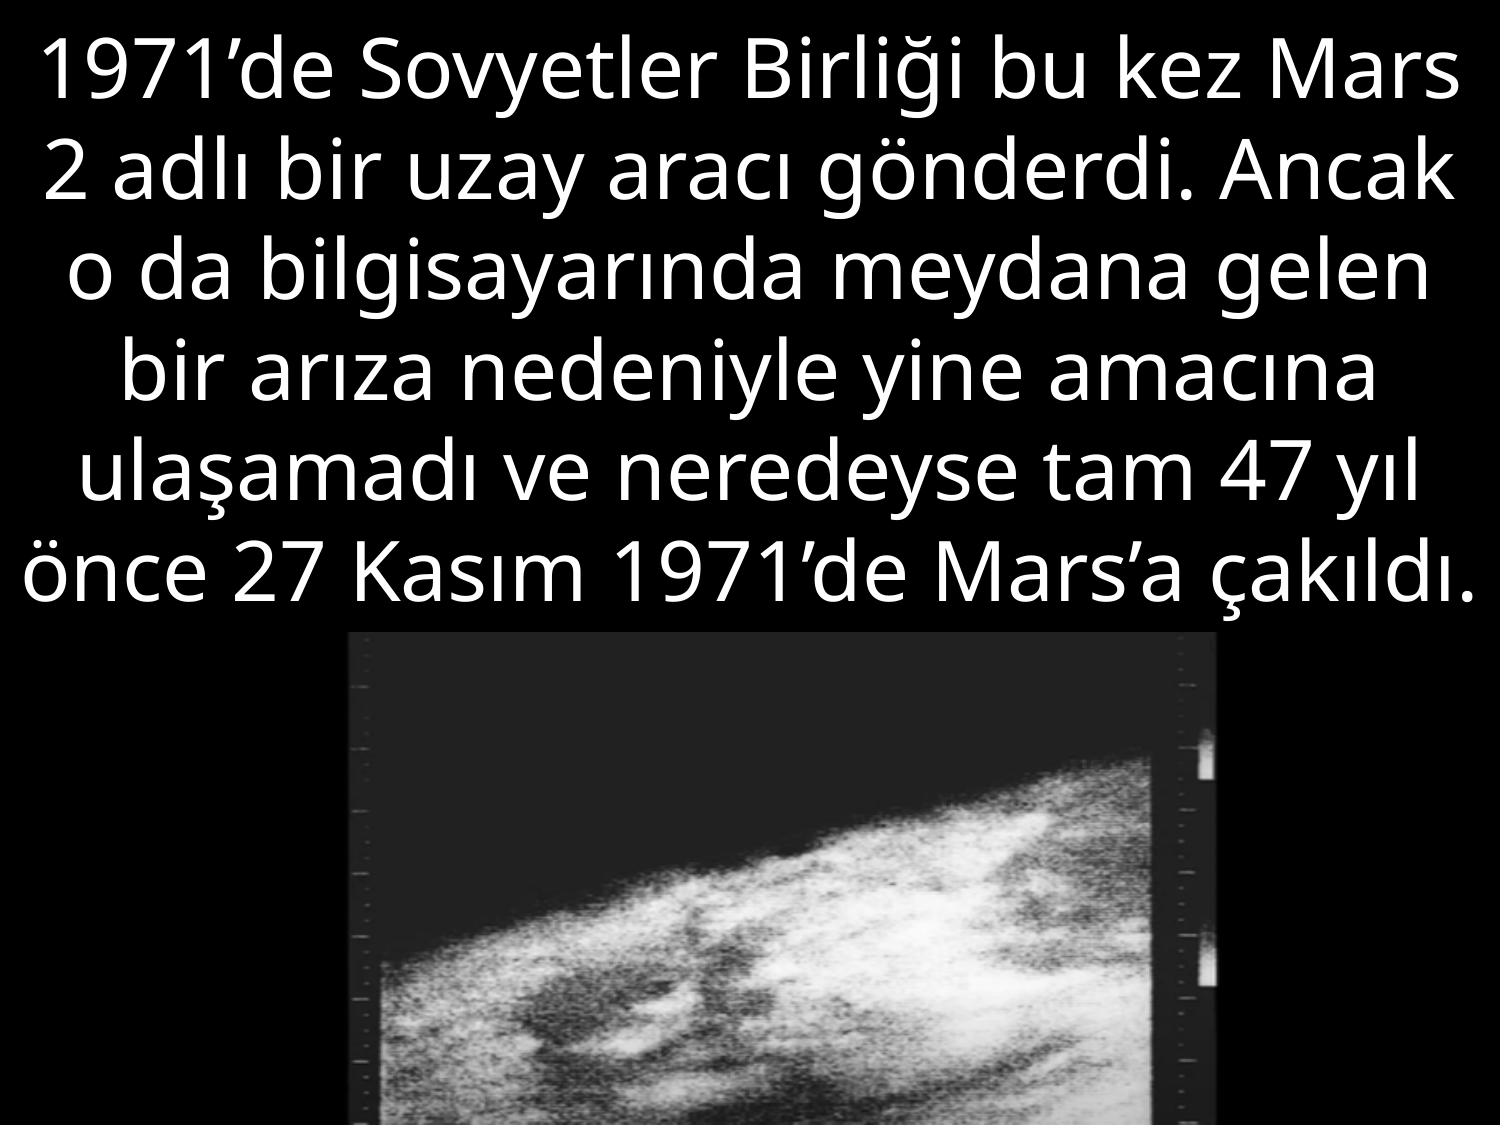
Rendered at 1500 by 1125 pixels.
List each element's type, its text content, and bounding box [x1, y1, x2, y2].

title 1971’de Sovyetler Birliği bu kez Mars 2 adlı bir uzay aracı gönderdi. Ancak o da bilgisayarında meydana gelen bir arıza nedeniyle yine amacına ulaşamadı ve neredeyse tam 47 yıl önce 27 Kasım 1971’de Mars’a çakıldı. [0, 0, 1500, 632]
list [0, 632, 1500, 1125]
